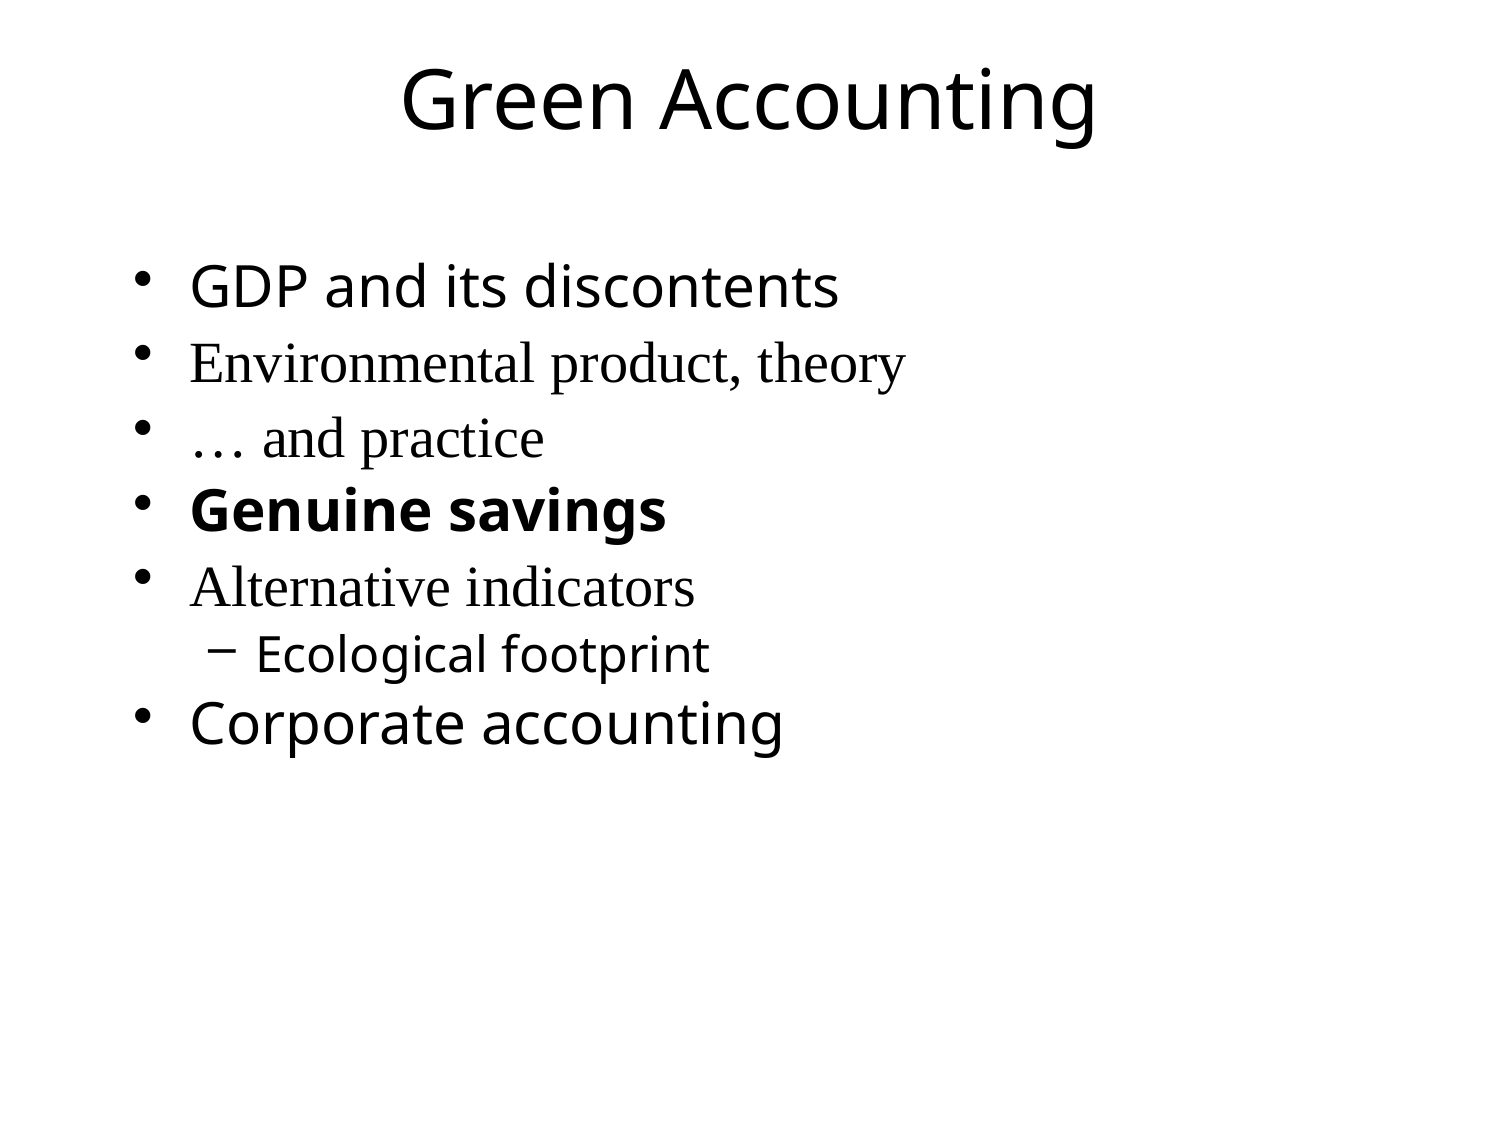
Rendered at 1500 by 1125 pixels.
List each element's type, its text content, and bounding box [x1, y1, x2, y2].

list GDP and its discontents Environmental product, theory … and practice Genuine savings Alternative indicators Ecological footprint Corporate accounting [117, 249, 1394, 926]
title Green Accounting [112, 2, 1388, 191]
